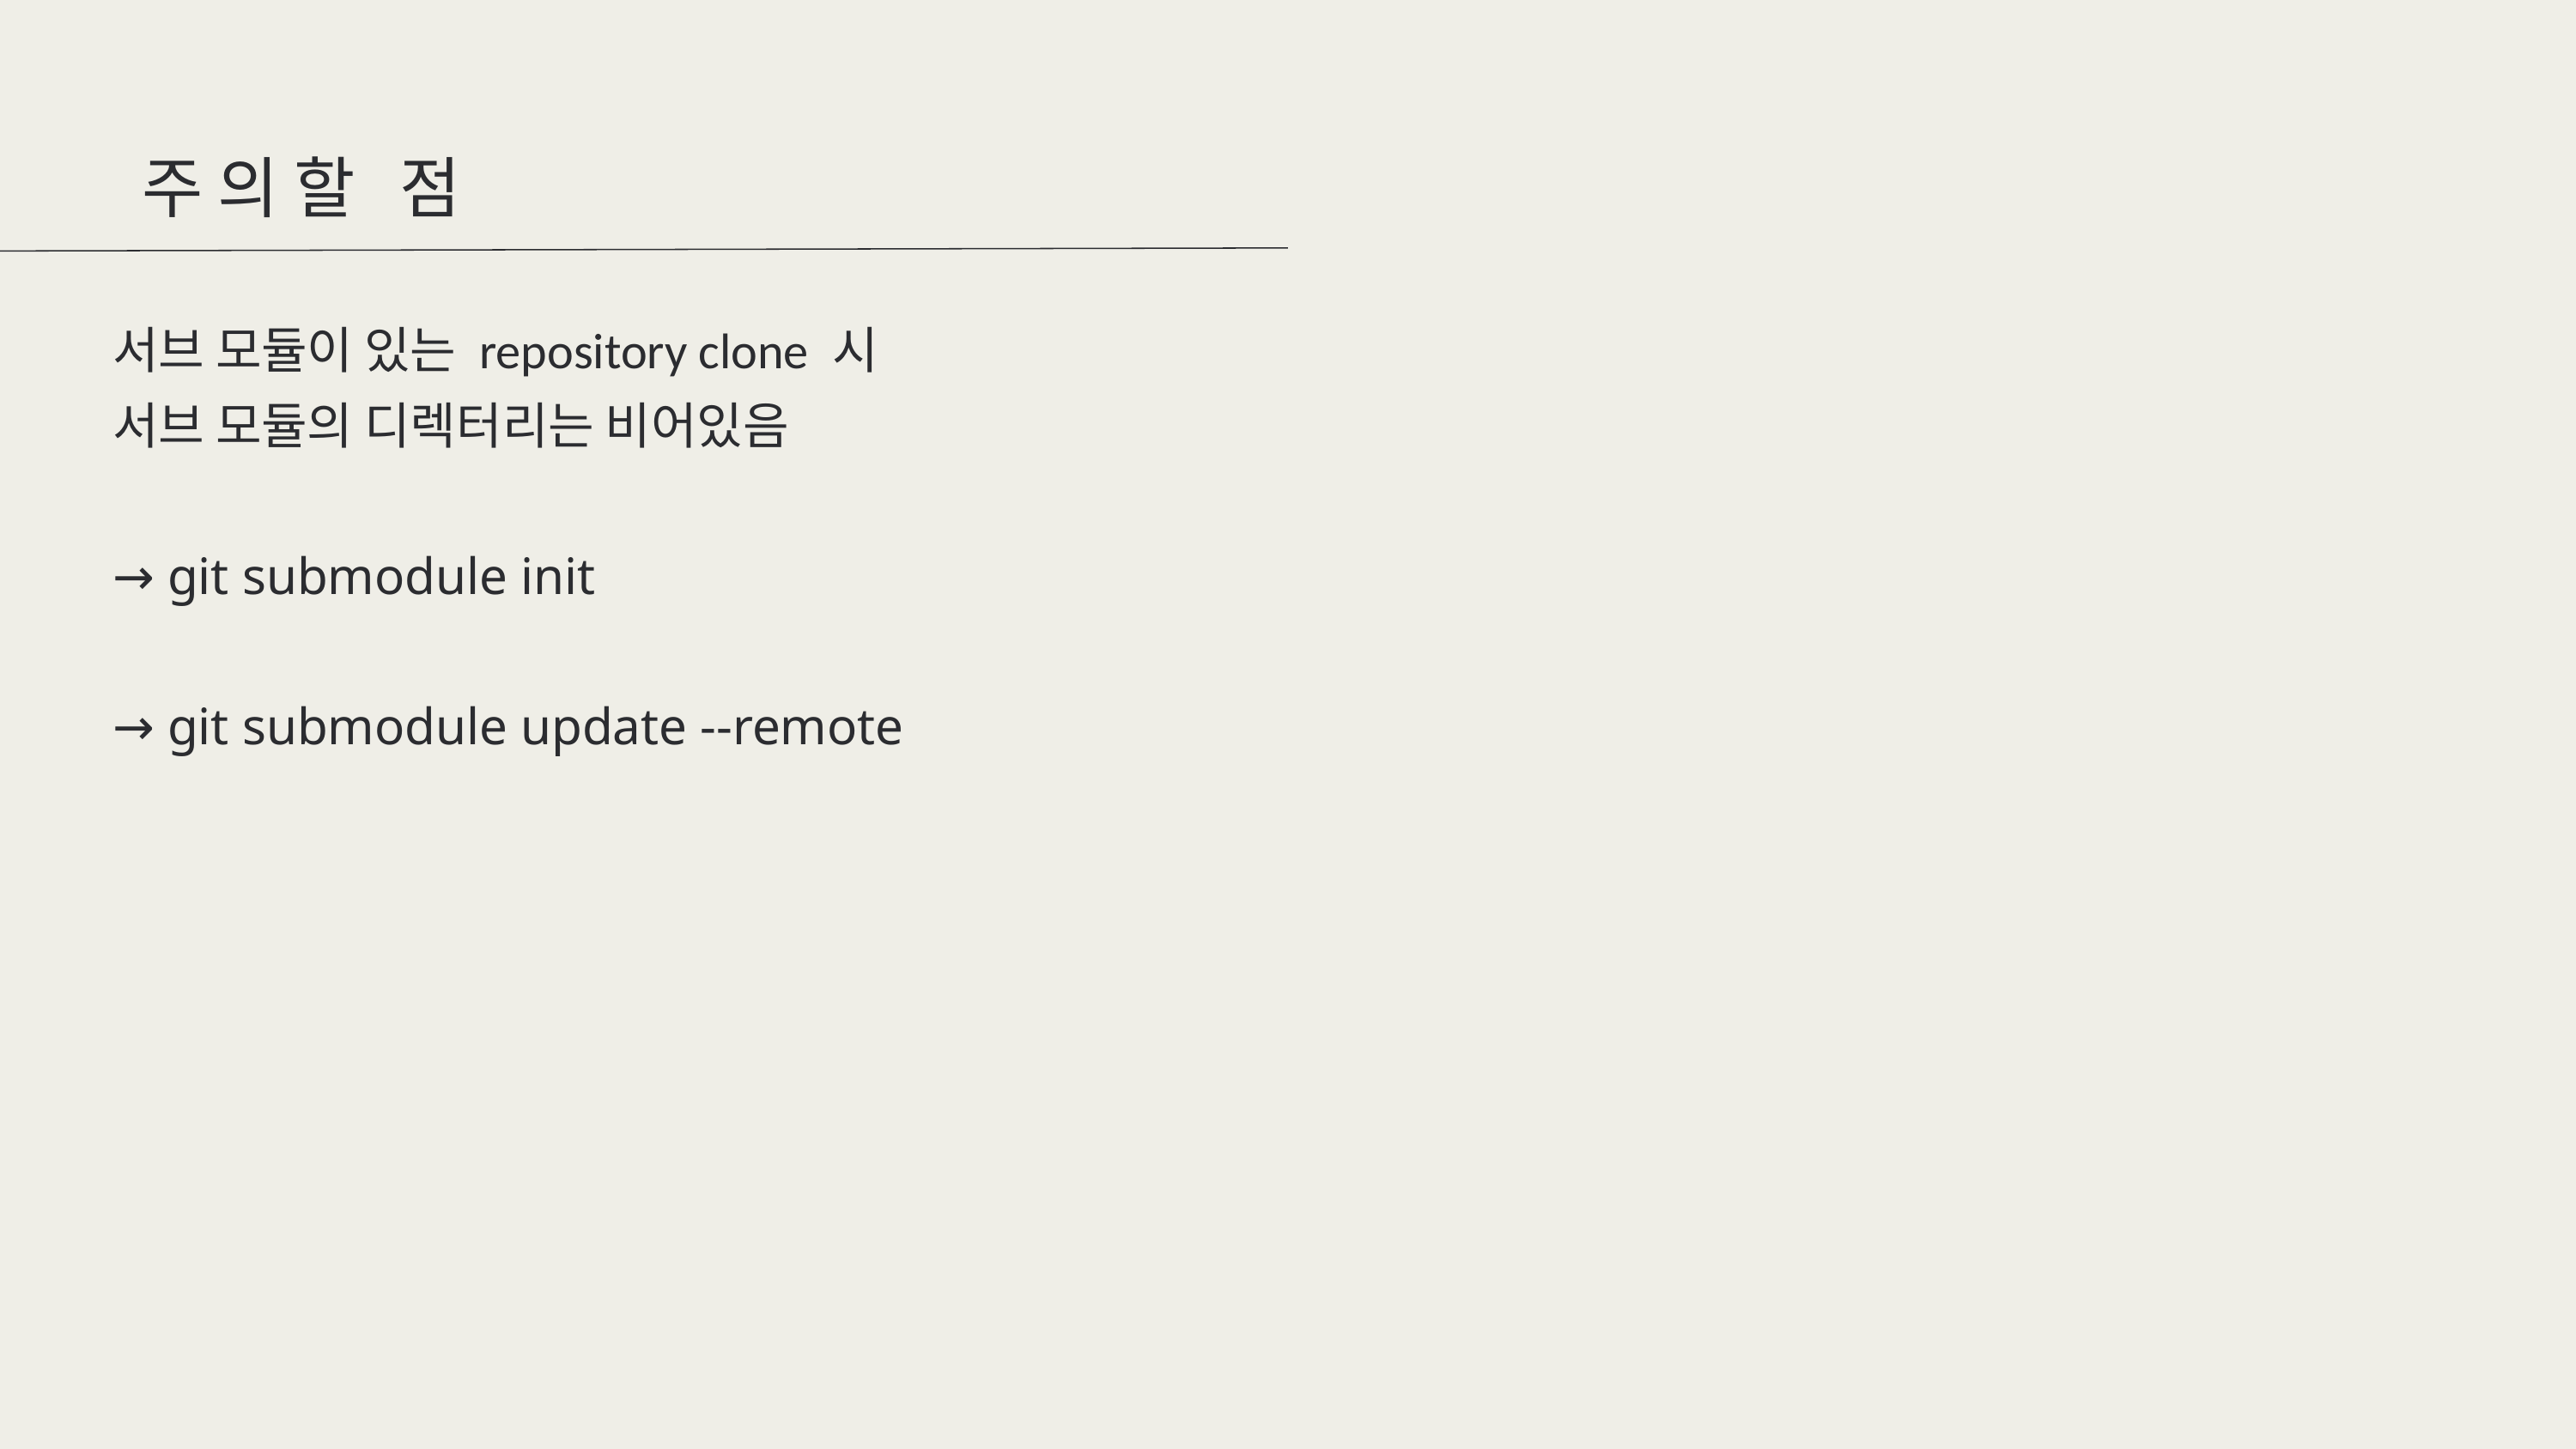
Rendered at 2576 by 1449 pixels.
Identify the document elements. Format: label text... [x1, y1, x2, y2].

text_box 주의할 점 [142, 132, 2428, 226]
text_box 서브 모듈이 있는 repository clone 시 서브 모듈의 디렉터리는 비어있음 → git submodule init → git submodule update --remote [112, 304, 1223, 755]
